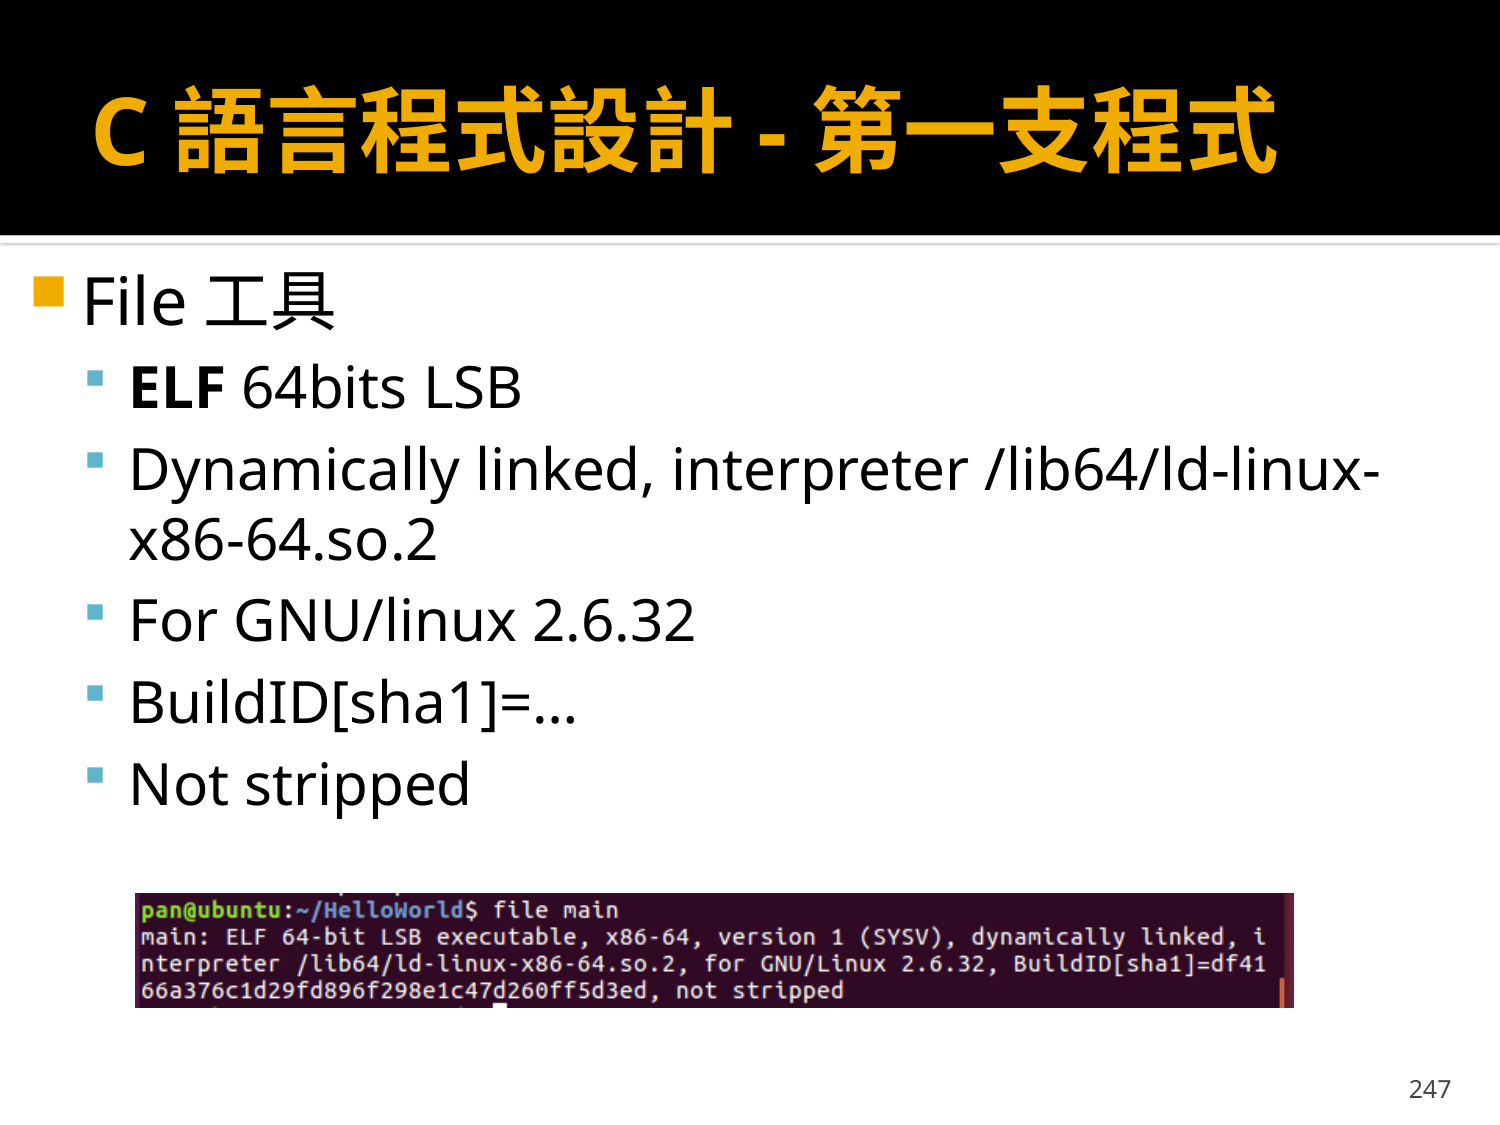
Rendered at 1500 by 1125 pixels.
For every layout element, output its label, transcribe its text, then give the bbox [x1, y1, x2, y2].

list File工具 ELF 64bits LSB Dynamically linked, interpreter /lib64/ld-linux-x86-64.so.2 For GNU/linux 2.6.32 BuildID[sha1]=… Not stripped [0, 243, 1500, 1125]
slide_number 247 [1345, 1062, 1467, 1108]
title C語言程式設計-第一支程式 [75, 25, 1425, 231]
picture [135, 893, 1294, 1008]
